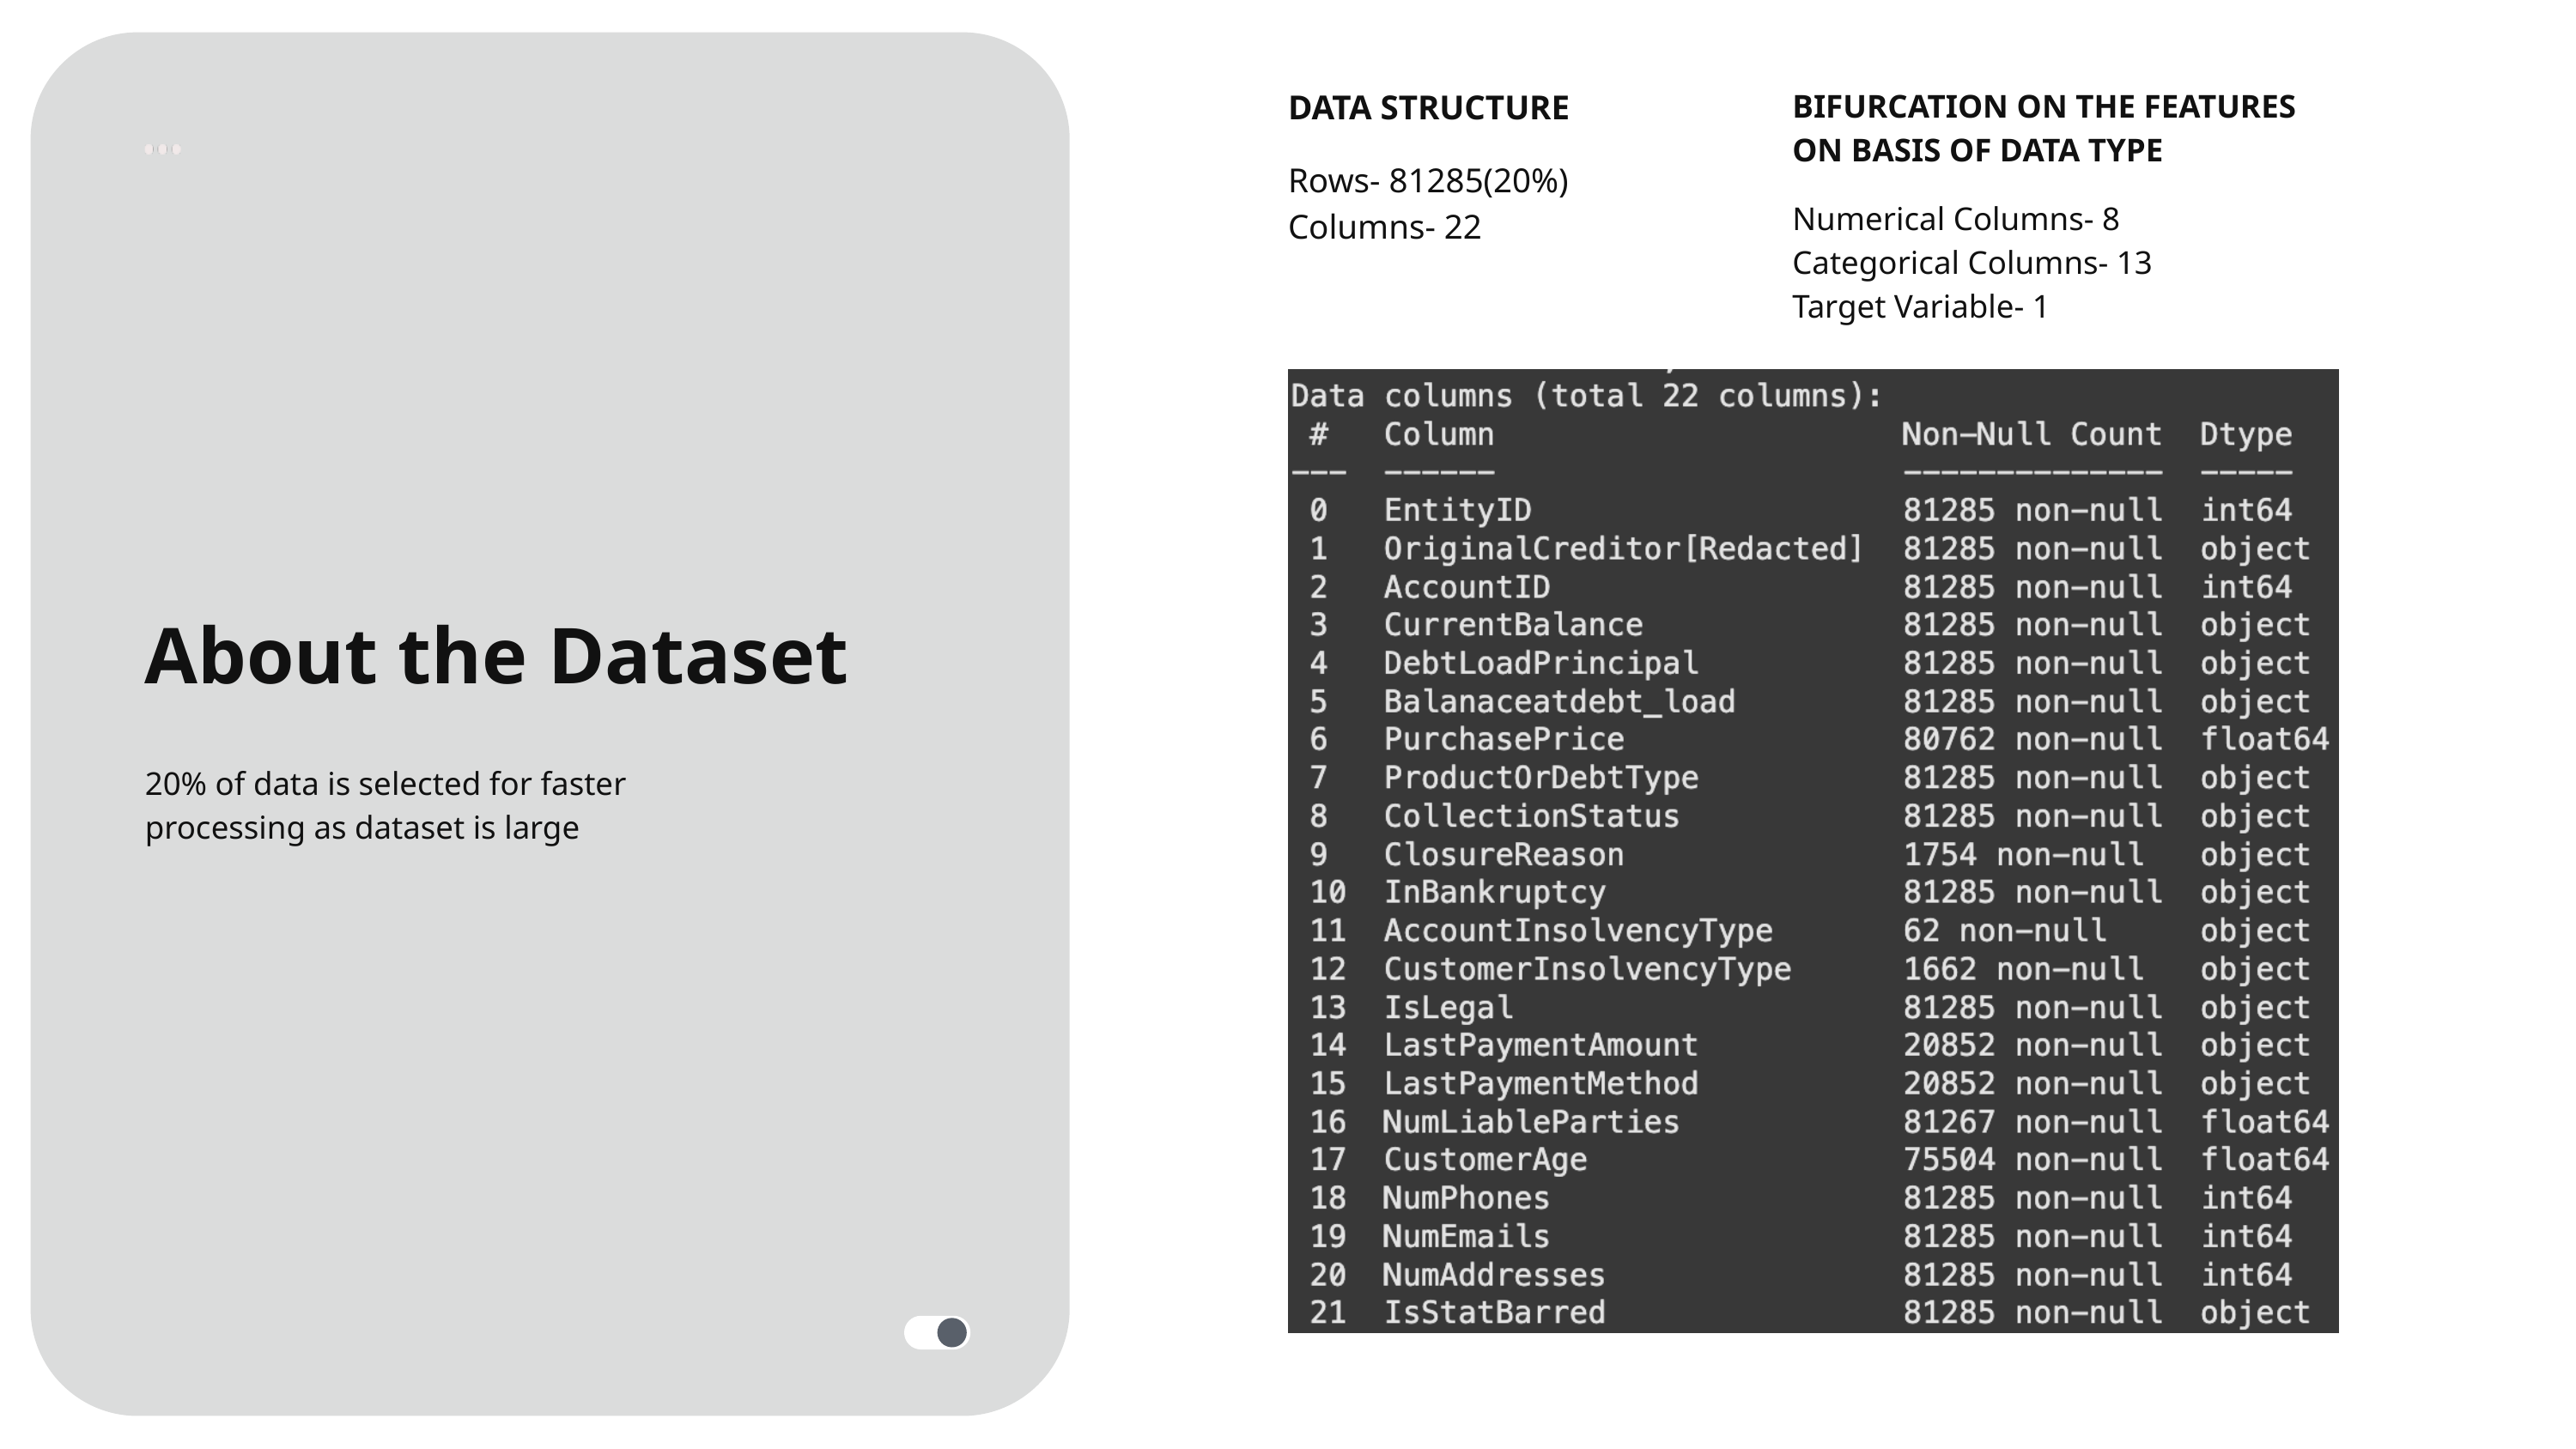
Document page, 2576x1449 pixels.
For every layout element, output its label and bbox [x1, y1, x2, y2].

text_box [30, 32, 1070, 1416]
text_box [1287, 82, 1719, 240]
text_box [144, 604, 956, 840]
text_box [903, 1315, 971, 1350]
text_box [1792, 82, 2340, 318]
text_box [1287, 369, 2339, 1333]
